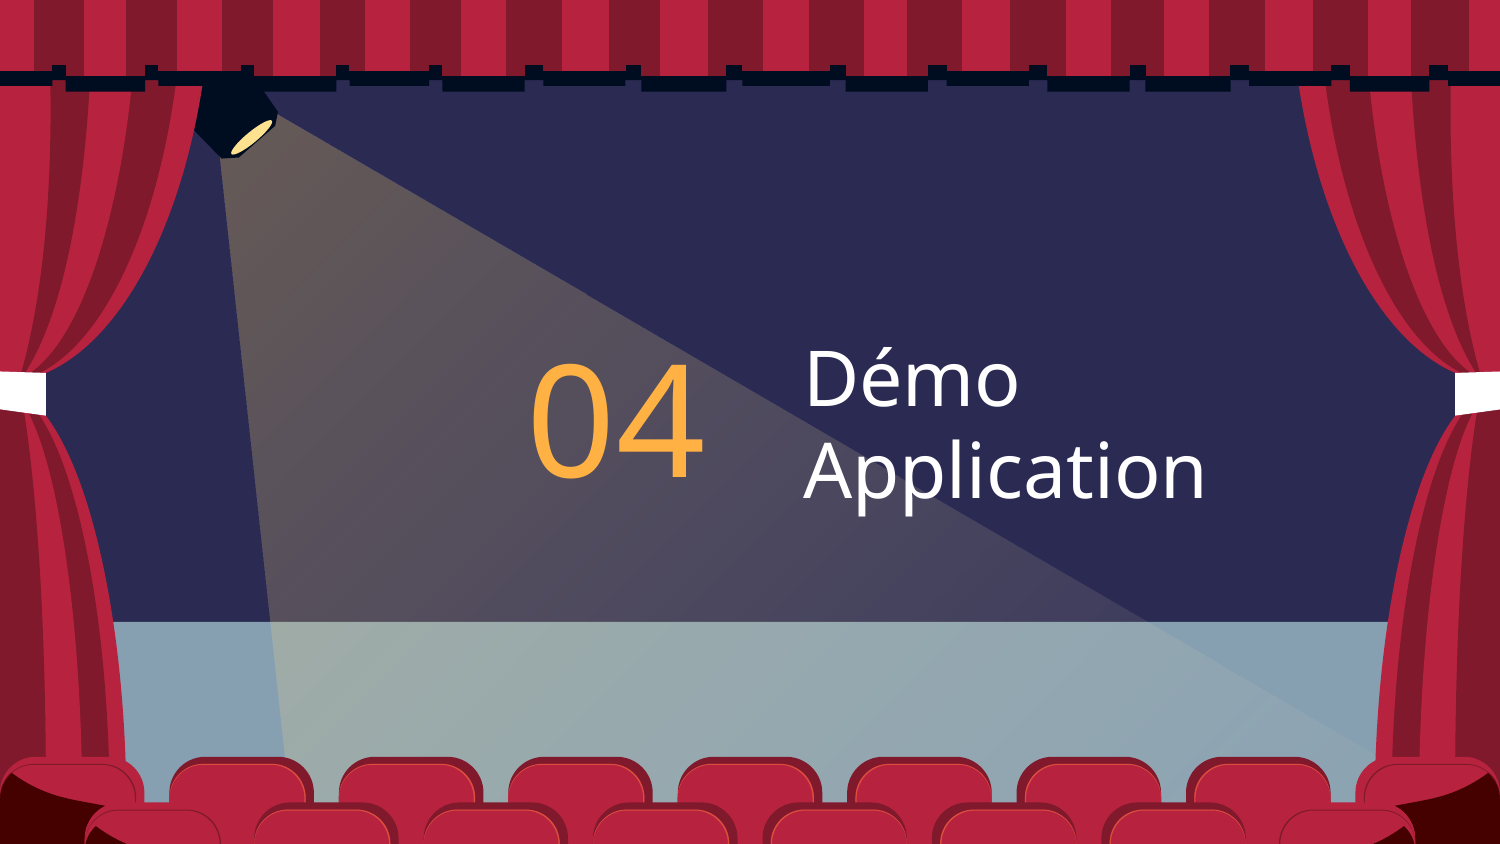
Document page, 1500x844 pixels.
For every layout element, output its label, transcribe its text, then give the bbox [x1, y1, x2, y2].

title 04 [490, 324, 743, 520]
title Démo Application [788, 352, 1374, 491]
